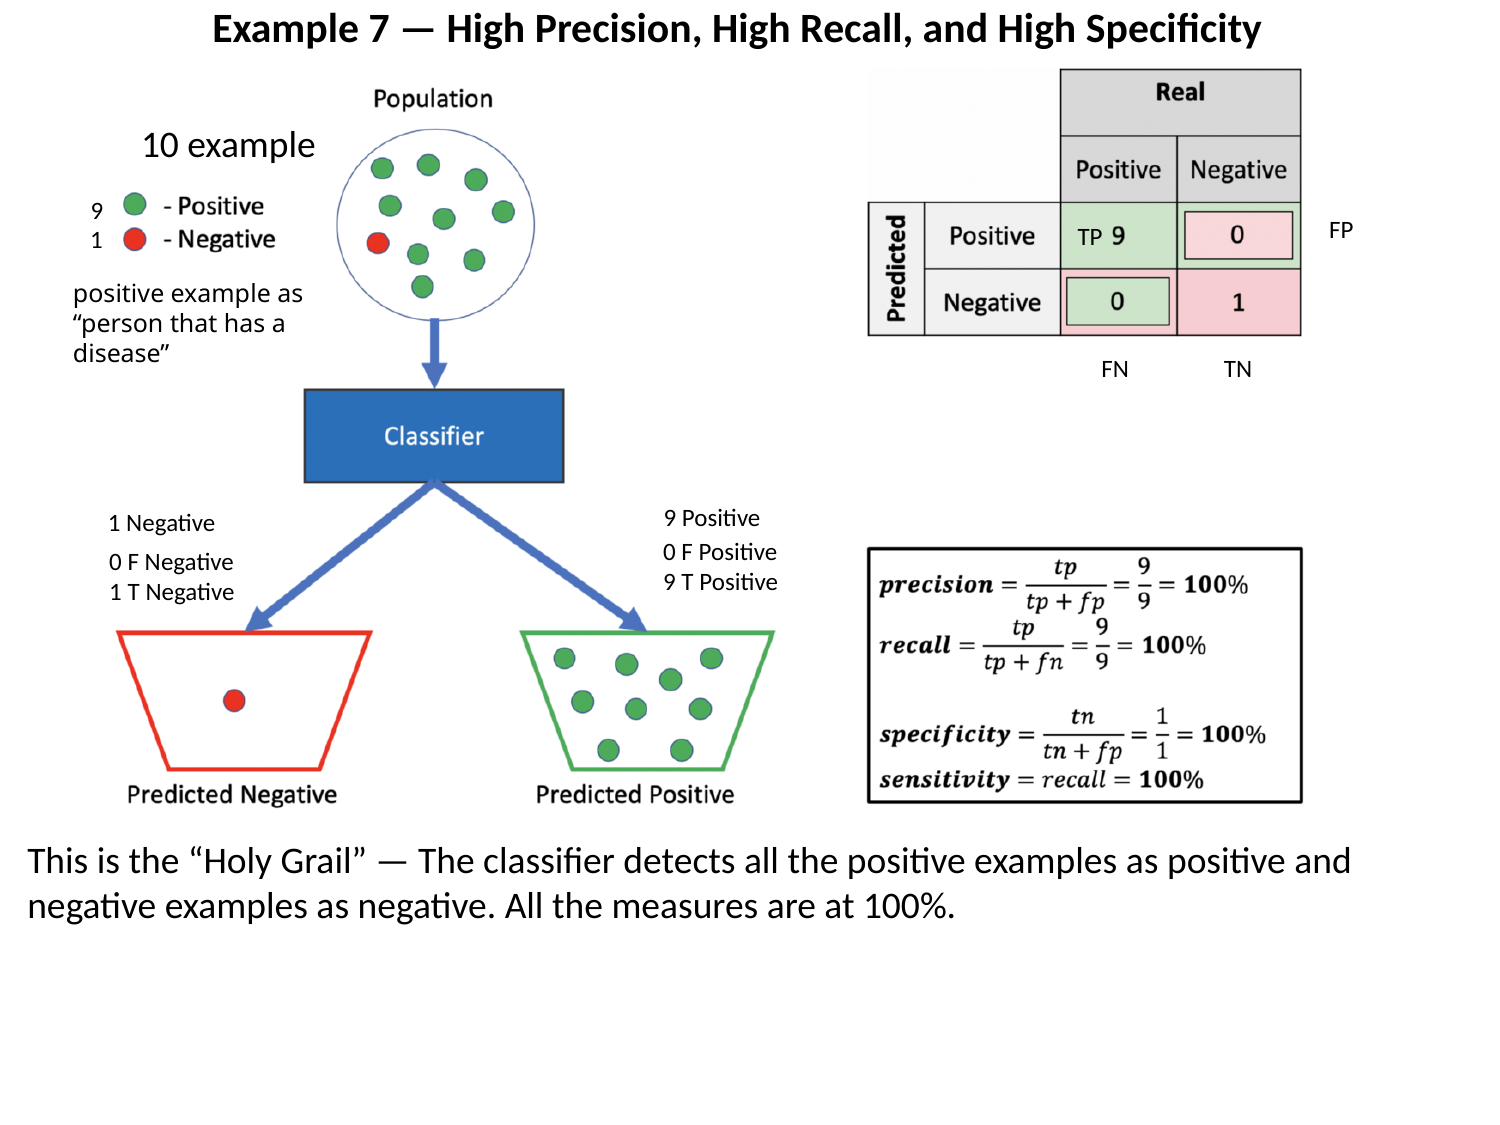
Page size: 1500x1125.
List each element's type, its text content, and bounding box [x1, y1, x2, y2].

title Example 7 — High Precision, High Recall, and High Specificity [62, 5, 1413, 48]
text_box 9 [75, 187, 100, 216]
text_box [92, 498, 251, 614]
text_box positive example as “person that has a disease” [58, 269, 100, 375]
text_box 1 [75, 216, 100, 262]
picture [105, 62, 1308, 813]
text_box This is the “Holy Grail” — The classifier detects all the positive examples as positive and negative examples as negative. All the measures are at 100%. [12, 829, 1463, 934]
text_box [647, 493, 795, 605]
text_box FP [1314, 206, 1369, 252]
